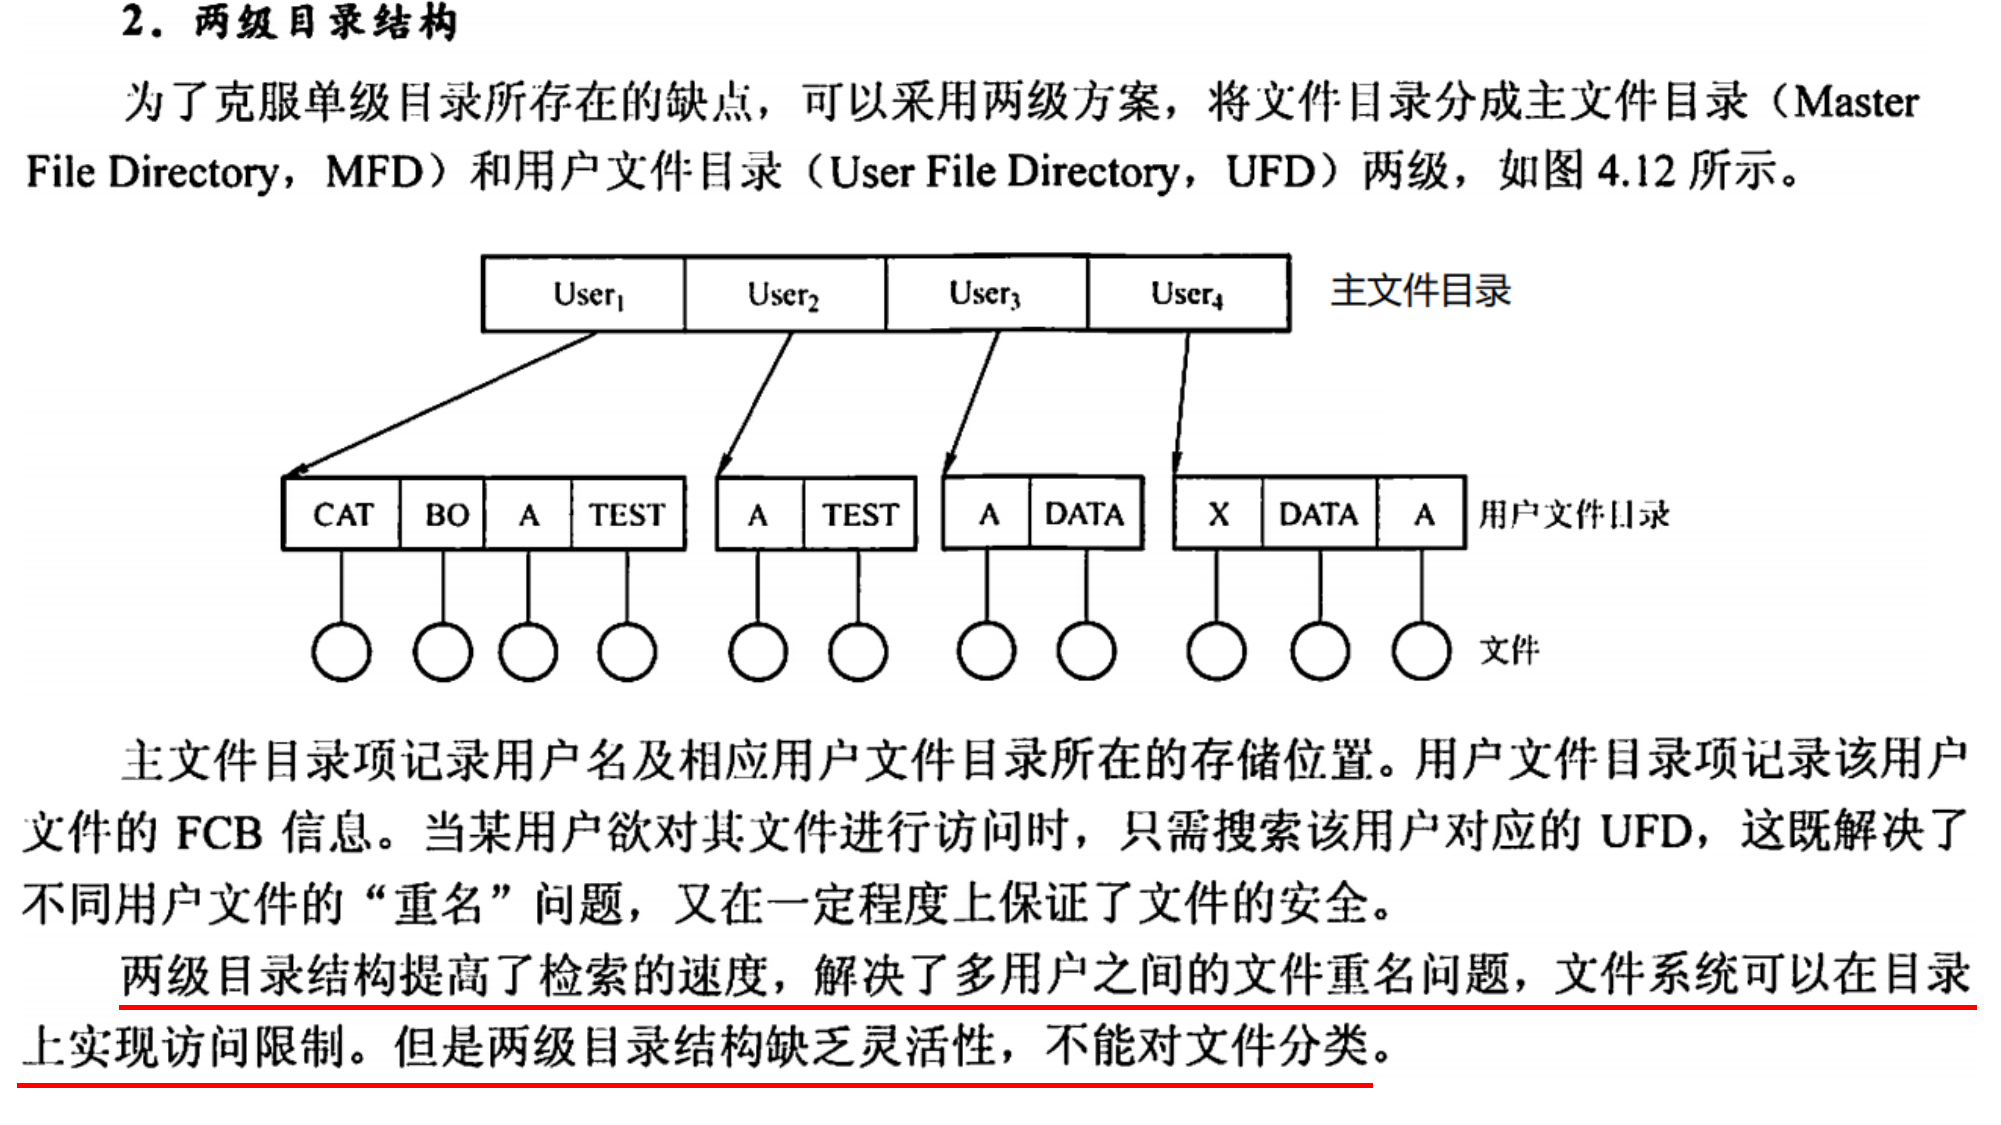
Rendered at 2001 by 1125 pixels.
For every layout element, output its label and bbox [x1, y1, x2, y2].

picture [20, 730, 1981, 1081]
list [20, 0, 1928, 709]
